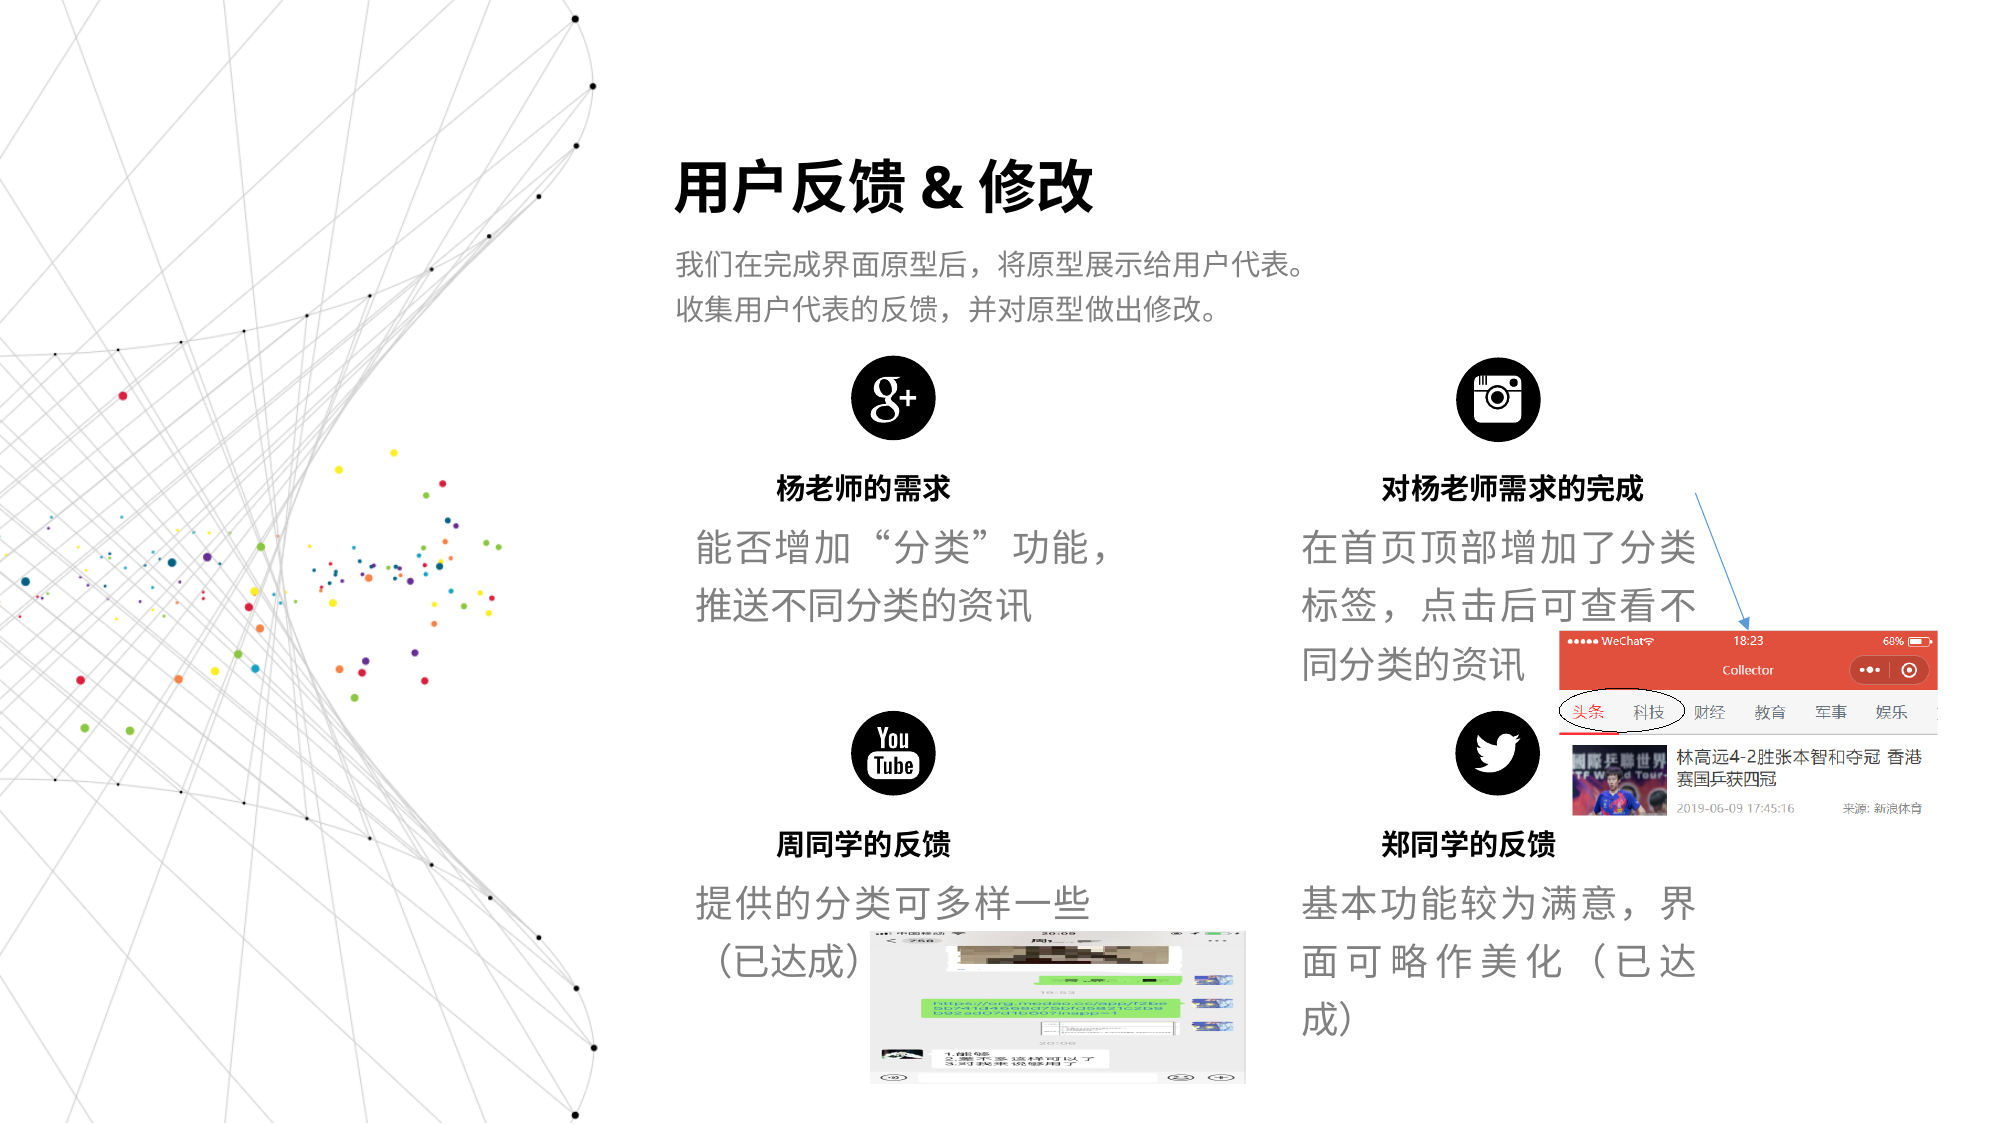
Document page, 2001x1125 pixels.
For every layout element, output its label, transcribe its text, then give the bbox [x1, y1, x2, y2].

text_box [1695, 492, 1749, 631]
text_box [1456, 357, 1541, 443]
text_box 提供的分类可多样一些（已达成） [680, 858, 1107, 991]
picture [870, 931, 1246, 1084]
text_box 周同学的反馈 [761, 818, 967, 858]
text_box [1455, 710, 1540, 796]
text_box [851, 355, 936, 441]
text_box 杨老师的需求 [761, 462, 967, 502]
text_box 对杨老师需求的完成 [1367, 462, 1661, 502]
text_box 我们在完成界面原型后，将原型展示给用户代表。 收集用户代表的反馈，并对原型做出修改。 [660, 228, 1816, 334]
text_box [851, 710, 936, 796]
text_box 郑同学的反馈 [1366, 818, 1573, 858]
text_box 用户反馈&修改 [658, 142, 1110, 228]
text_box 能否增加“分类”功能，推送不同分类的资讯 [680, 502, 1107, 635]
text_box 基本功能较为满意，界面可略作美化（已达成） [1286, 858, 1712, 1049]
picture [1559, 630, 1938, 819]
picture [0, 0, 688, 1123]
text_box 在首页顶部增加了分类标签，点击后可查看不同分类的资讯 [1286, 502, 1695, 694]
